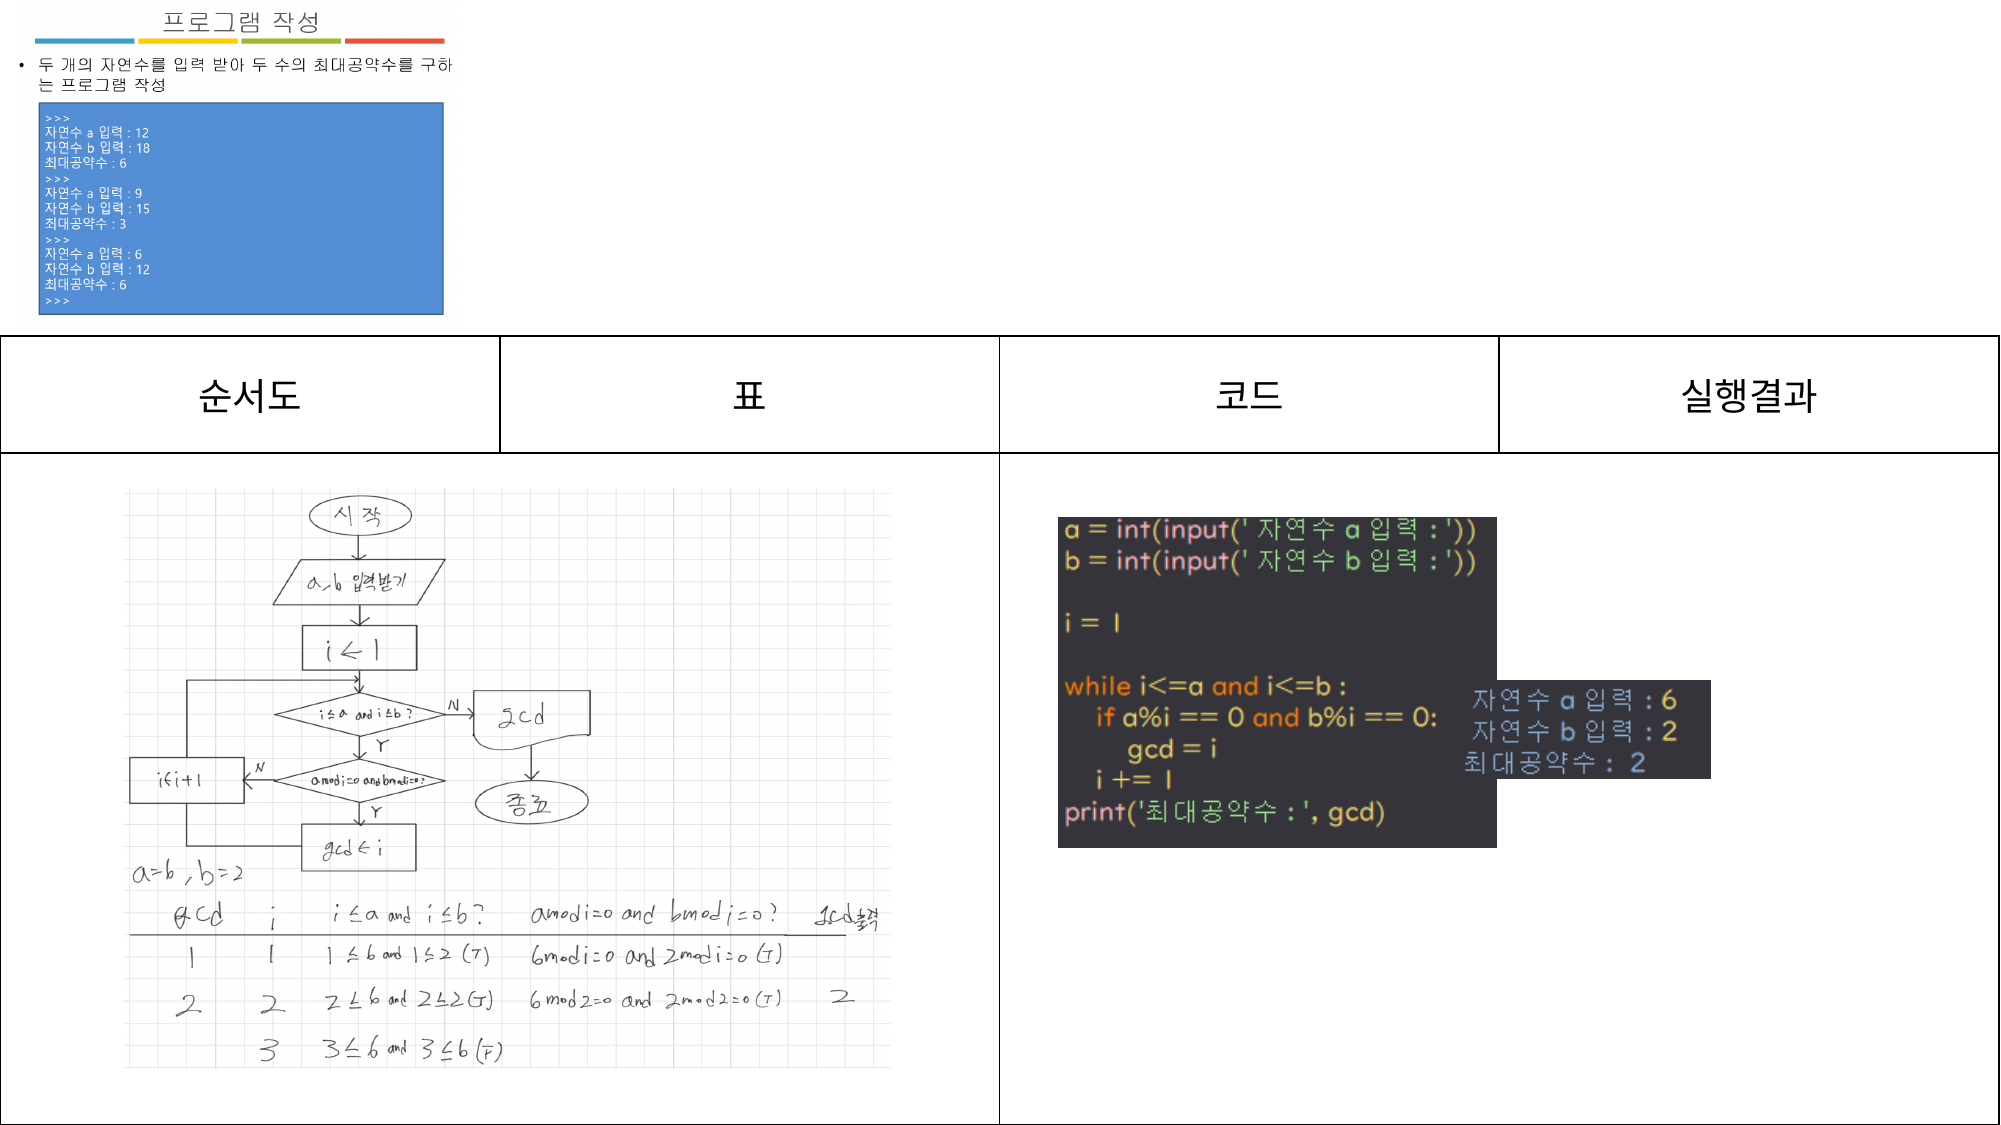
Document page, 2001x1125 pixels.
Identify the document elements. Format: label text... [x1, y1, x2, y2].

table_header 코드 [1000, 337, 1498, 452]
table_header 순서도 [1, 337, 499, 452]
table_cell [1, 454, 999, 1124]
picture [123, 488, 891, 1069]
table_cell [1000, 454, 1998, 1124]
picture [1058, 517, 1711, 848]
table_header 실행결과 [1500, 337, 1998, 452]
table_header 표 [501, 337, 999, 452]
picture [18, 0, 458, 325]
